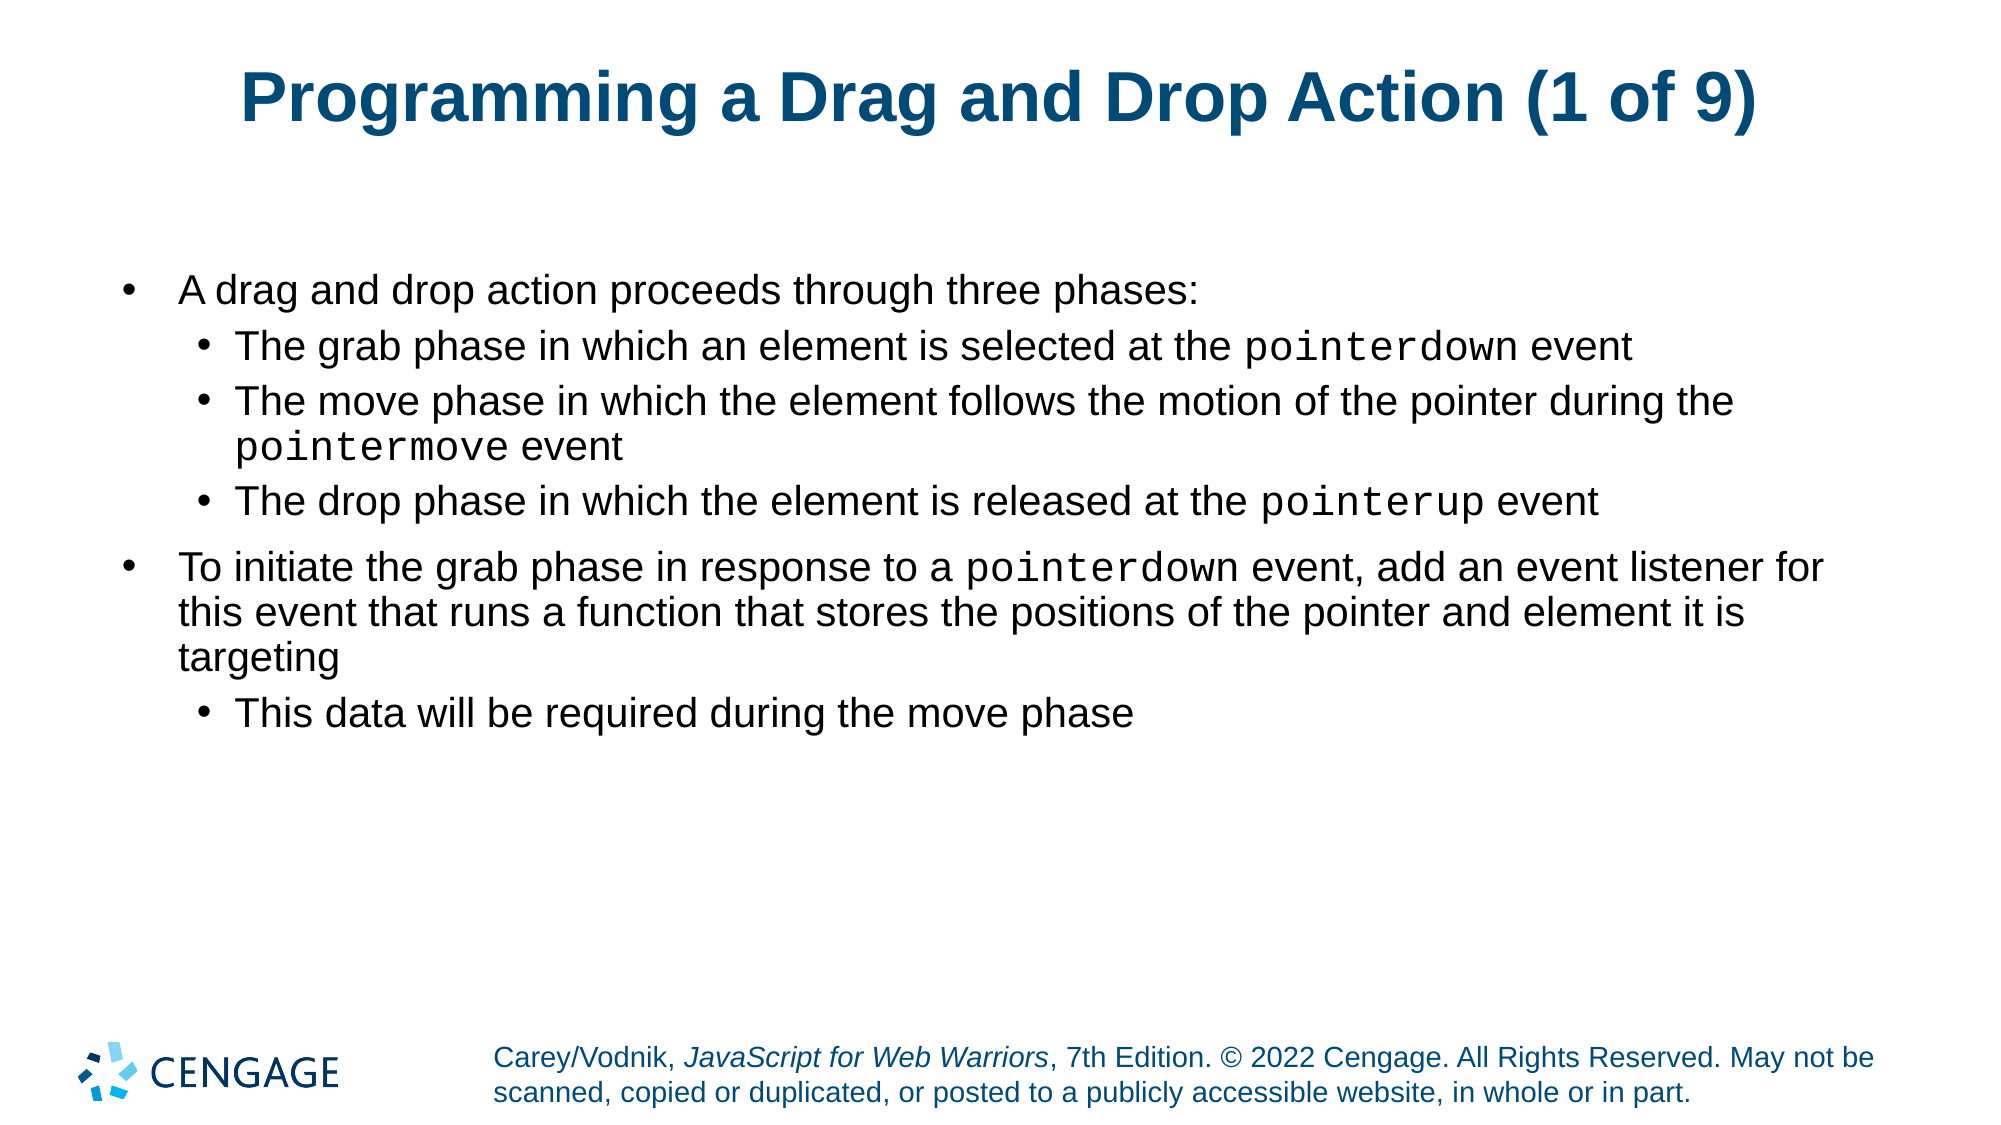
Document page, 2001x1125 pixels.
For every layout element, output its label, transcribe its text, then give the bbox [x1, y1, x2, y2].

list A drag and drop action proceeds through three phases: The grab phase in which an element is selected at the pointerdown event The move phase in which the element follows the motion of the pointer during the pointermove event The drop phase in which the element is released at the pointerup event To initiate the grab phase in response to a pointerdown event, add an event listener for this event that runs a function that stores the positions of the pointer and element it is targeting This data will be required during the move phase [121, 268, 1880, 990]
title Programming a Drag and Drop Action (1 of 9) [137, 59, 1863, 171]
picture [78, 1042, 338, 1101]
